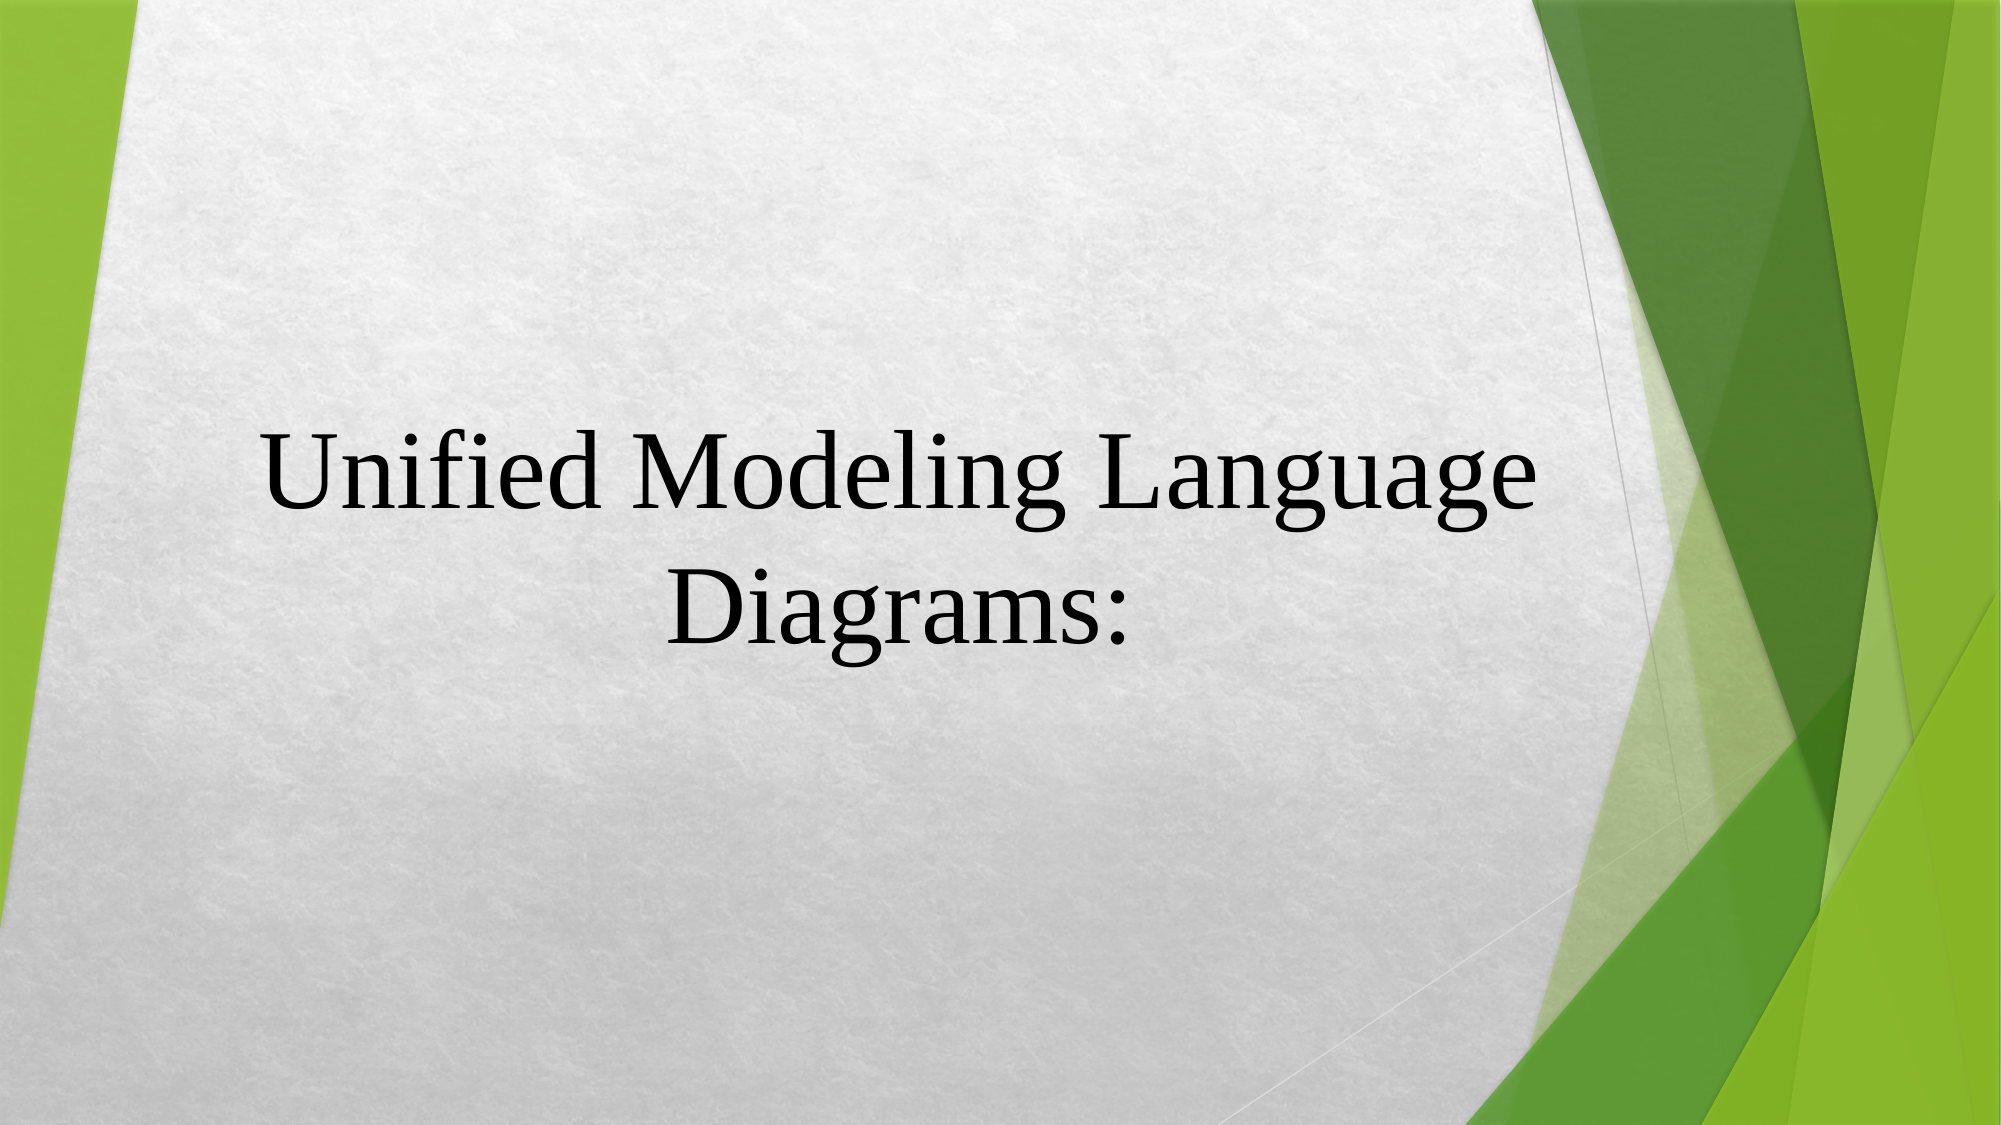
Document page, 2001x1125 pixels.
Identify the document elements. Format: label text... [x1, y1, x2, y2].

title Unified Modeling Language Diagrams: [223, 209, 1576, 674]
